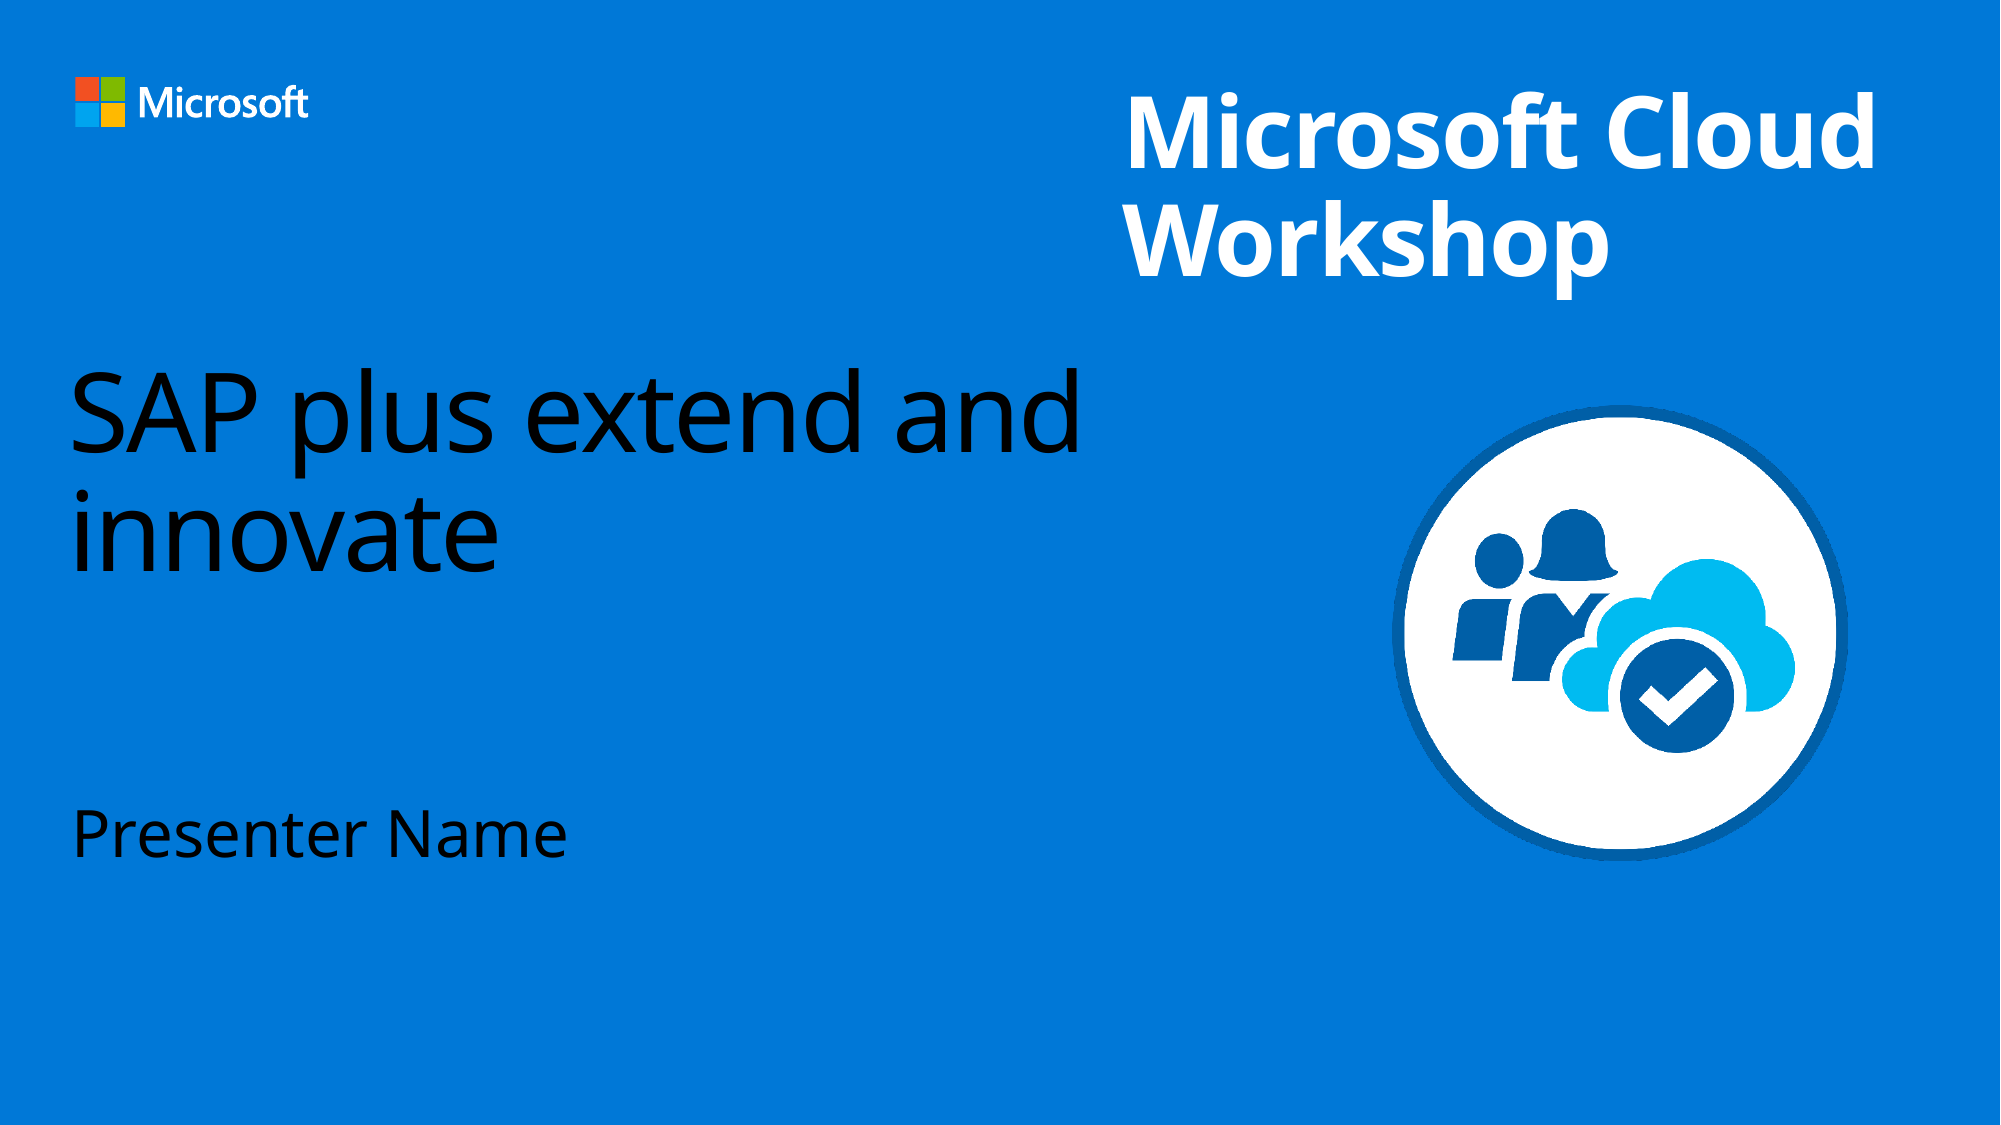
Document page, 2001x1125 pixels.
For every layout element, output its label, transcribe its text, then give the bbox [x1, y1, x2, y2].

title SAP plus extend and innovate [44, 341, 1221, 490]
picture [1392, 405, 1848, 861]
list Presenter Name [44, 782, 1221, 931]
